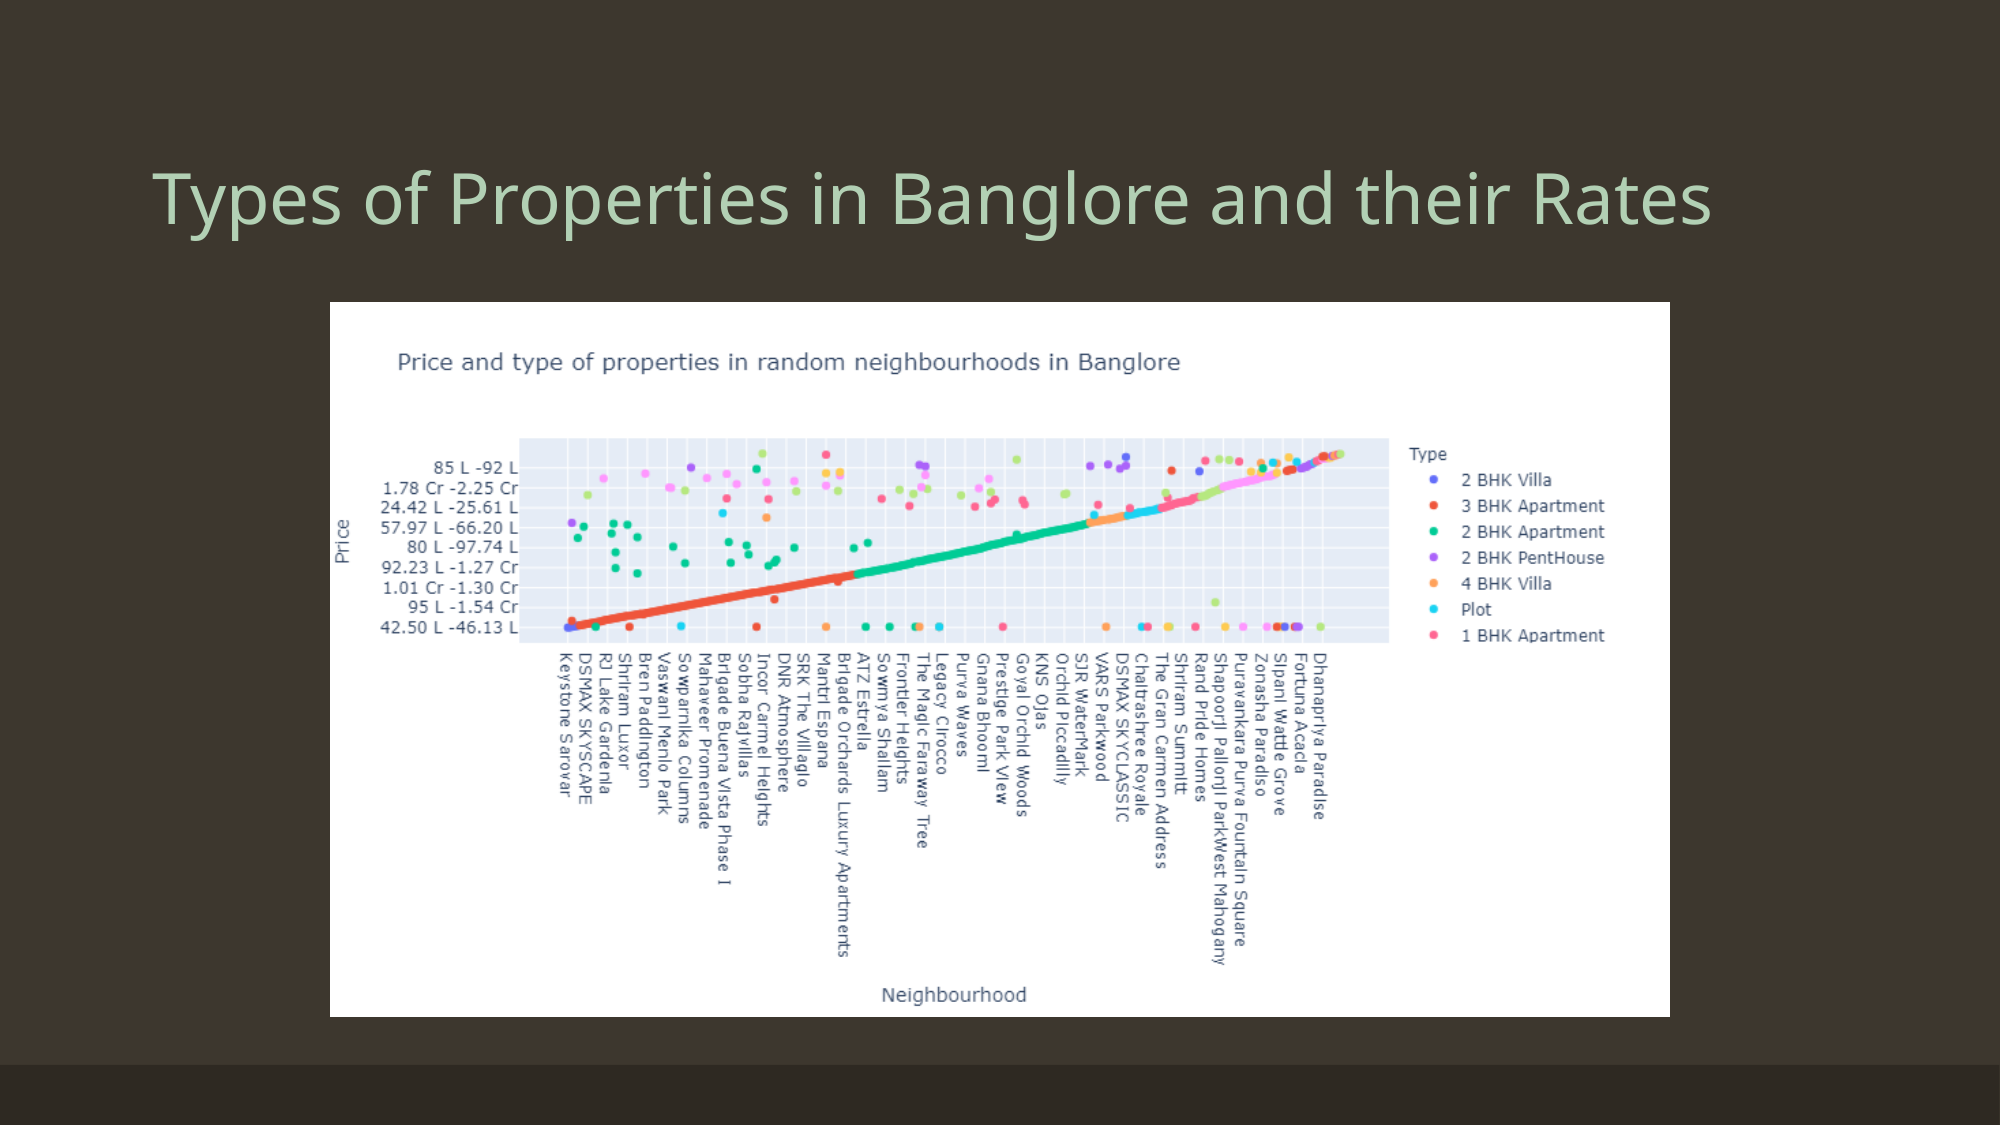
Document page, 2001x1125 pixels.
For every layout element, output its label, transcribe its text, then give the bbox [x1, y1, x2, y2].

title Types of Properties in Banglore and their Rates [137, 59, 1863, 248]
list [330, 302, 1670, 1017]
